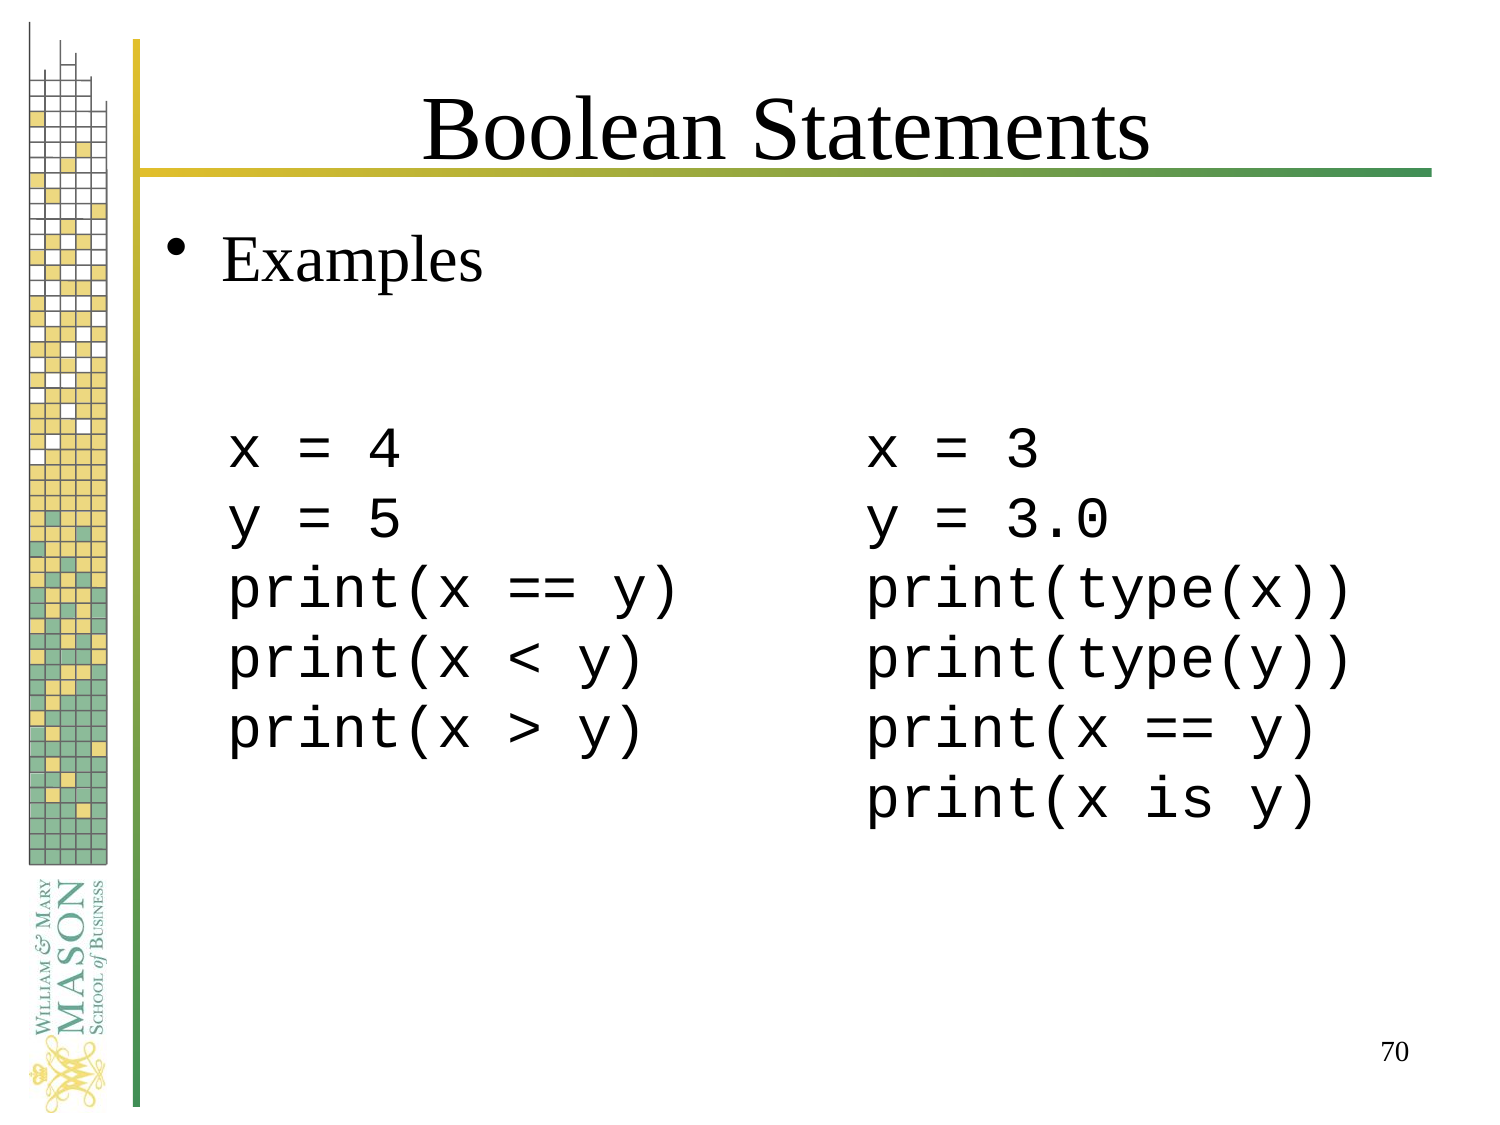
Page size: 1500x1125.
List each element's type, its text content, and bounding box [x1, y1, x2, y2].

text_box x = 3 y = 3.0 print(type(x)) print(type(y)) print(x == y) print(x is y) [850, 401, 1371, 837]
text_box x = 4 y = 5 print(x == y) print(x < y) print(x > y) [213, 401, 698, 767]
slide_number 69 [29, 879, 107, 1113]
list Examples [150, 207, 1425, 975]
slide_number 70 [1048, 1024, 1426, 1103]
title Boolean Statements [150, 45, 1425, 200]
